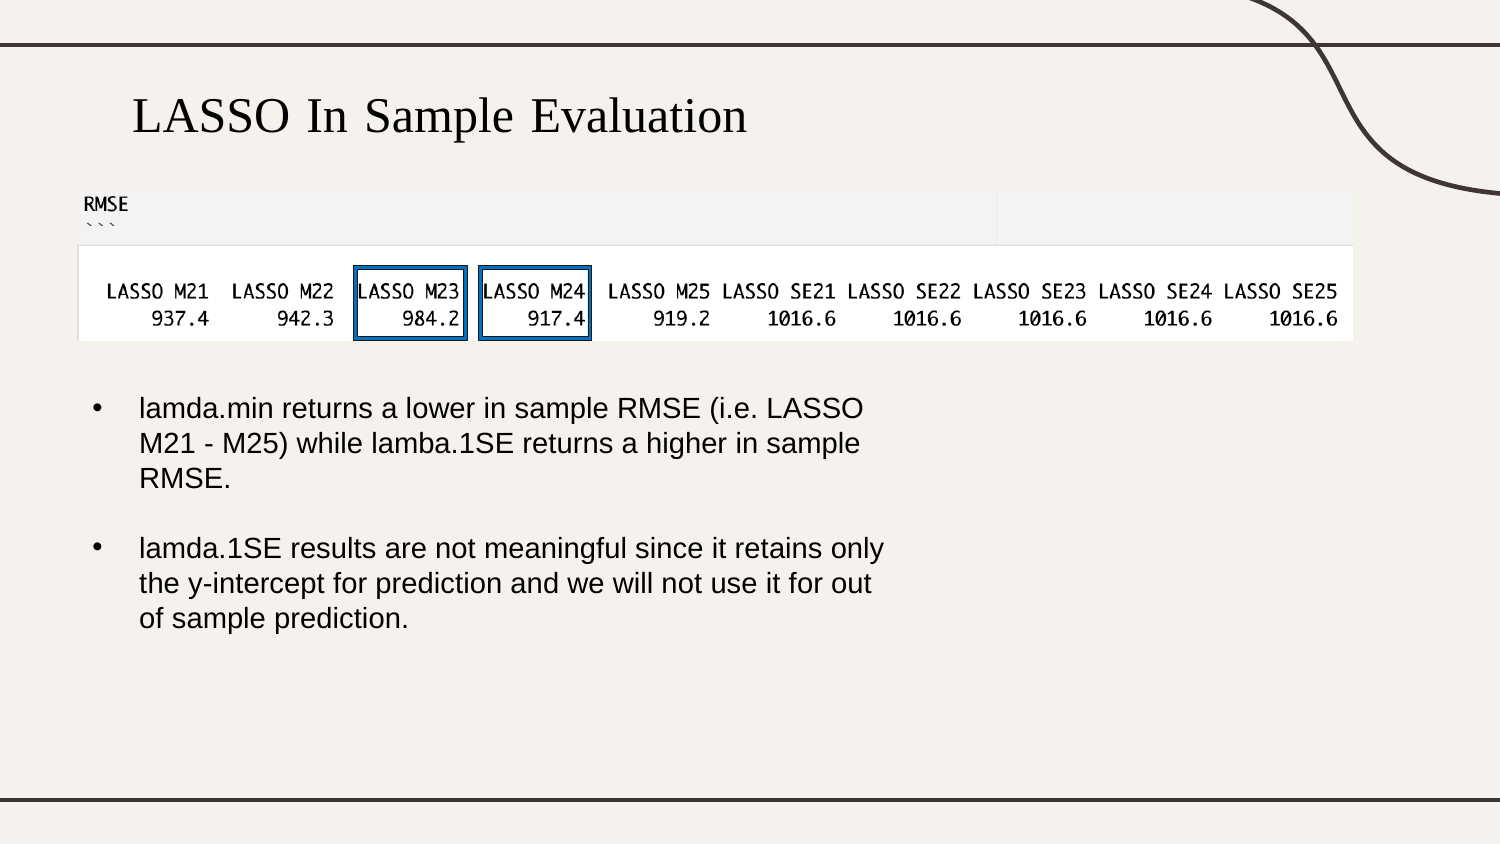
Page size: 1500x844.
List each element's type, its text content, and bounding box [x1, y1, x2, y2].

picture [77, 189, 1353, 341]
title LASSO In Sample Evaluation [116, 55, 1043, 150]
text_box lamda.min returns a lower in sample RMSE (i.e. LASSO M21 - M25) while lamba.1SE returns a higher in sample RMSE. lamda.1SE results are not meaningful since it retains only the y-intercept for prediction and we will not use it for out of sample prediction. [77, 382, 903, 642]
